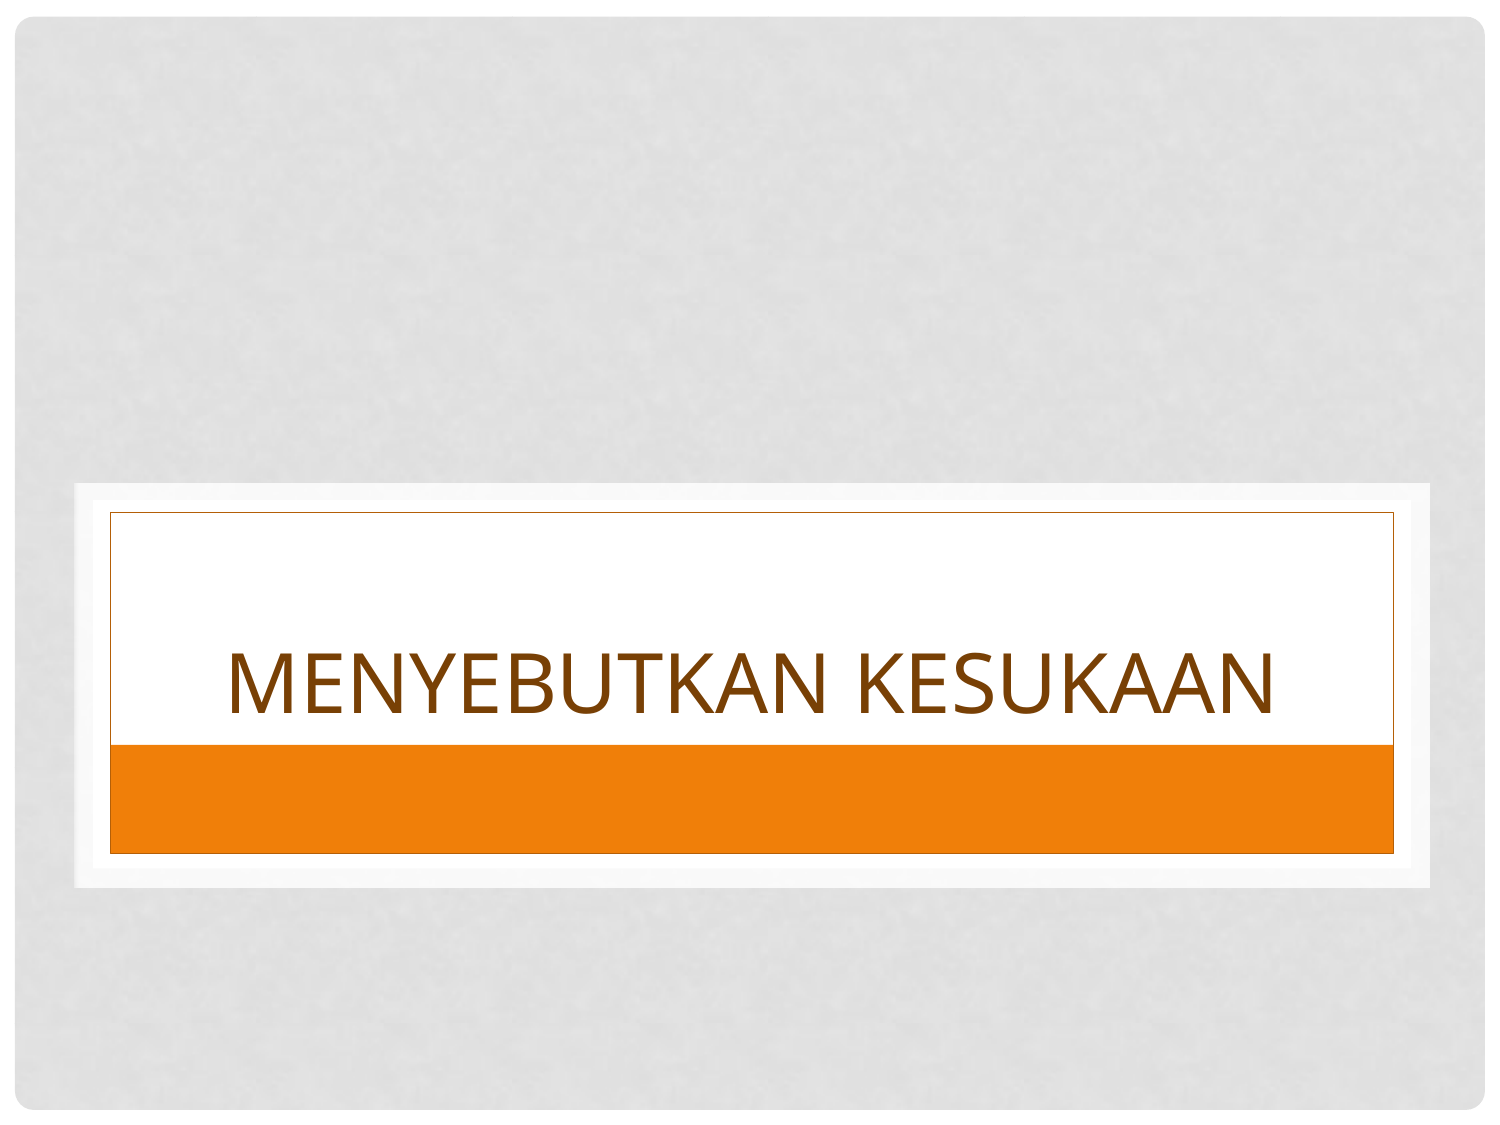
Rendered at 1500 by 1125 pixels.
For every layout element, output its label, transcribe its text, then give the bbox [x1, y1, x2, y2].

title Menyebutkan kesukaan [120, 525, 1384, 738]
